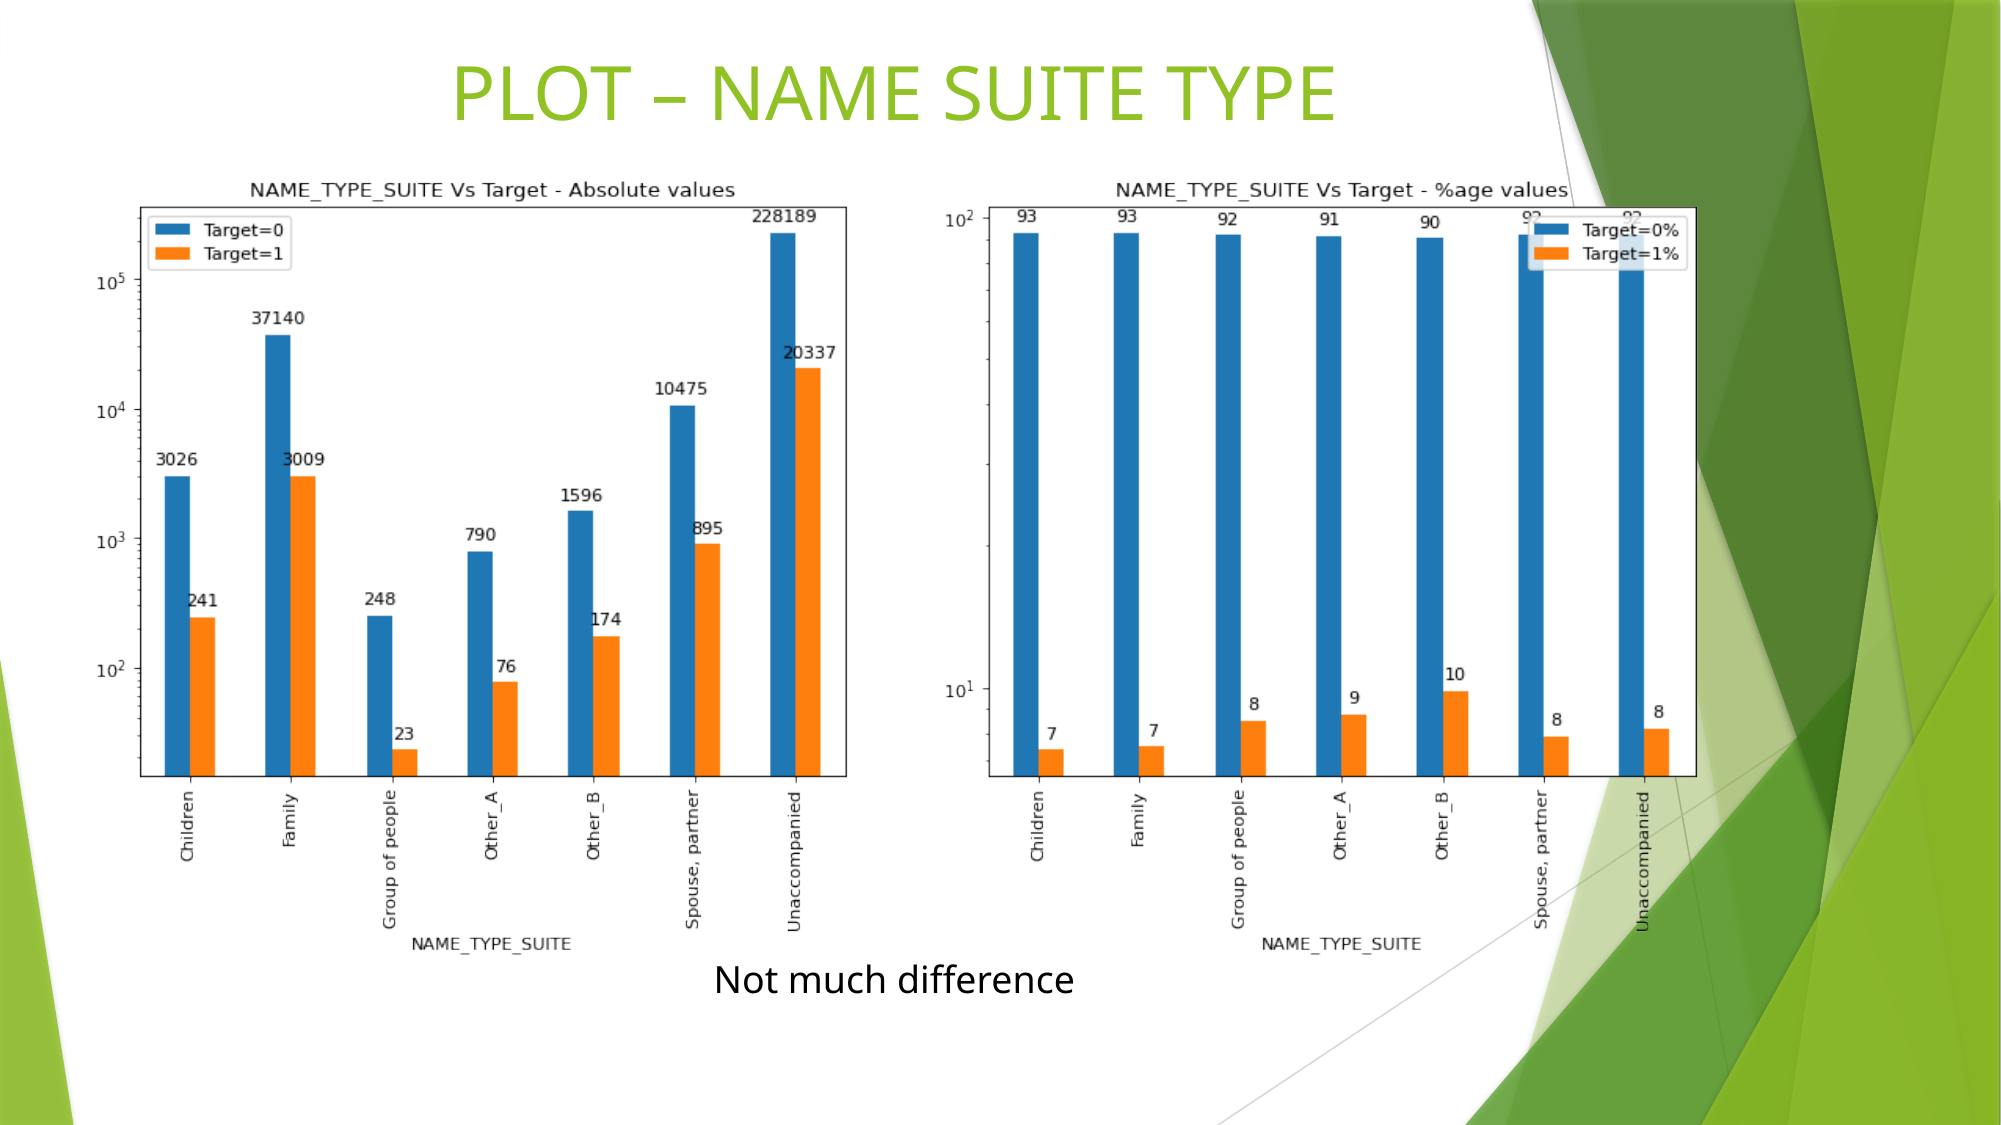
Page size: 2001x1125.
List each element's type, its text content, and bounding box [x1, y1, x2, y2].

picture [82, 169, 1707, 967]
text_box [162, 246, 1955, 1099]
title PLOT – NAME SUITE TYPE [32, 37, 1758, 170]
text_box [137, 151, 1930, 1004]
text_box Not much difference [698, 978, 1091, 1009]
